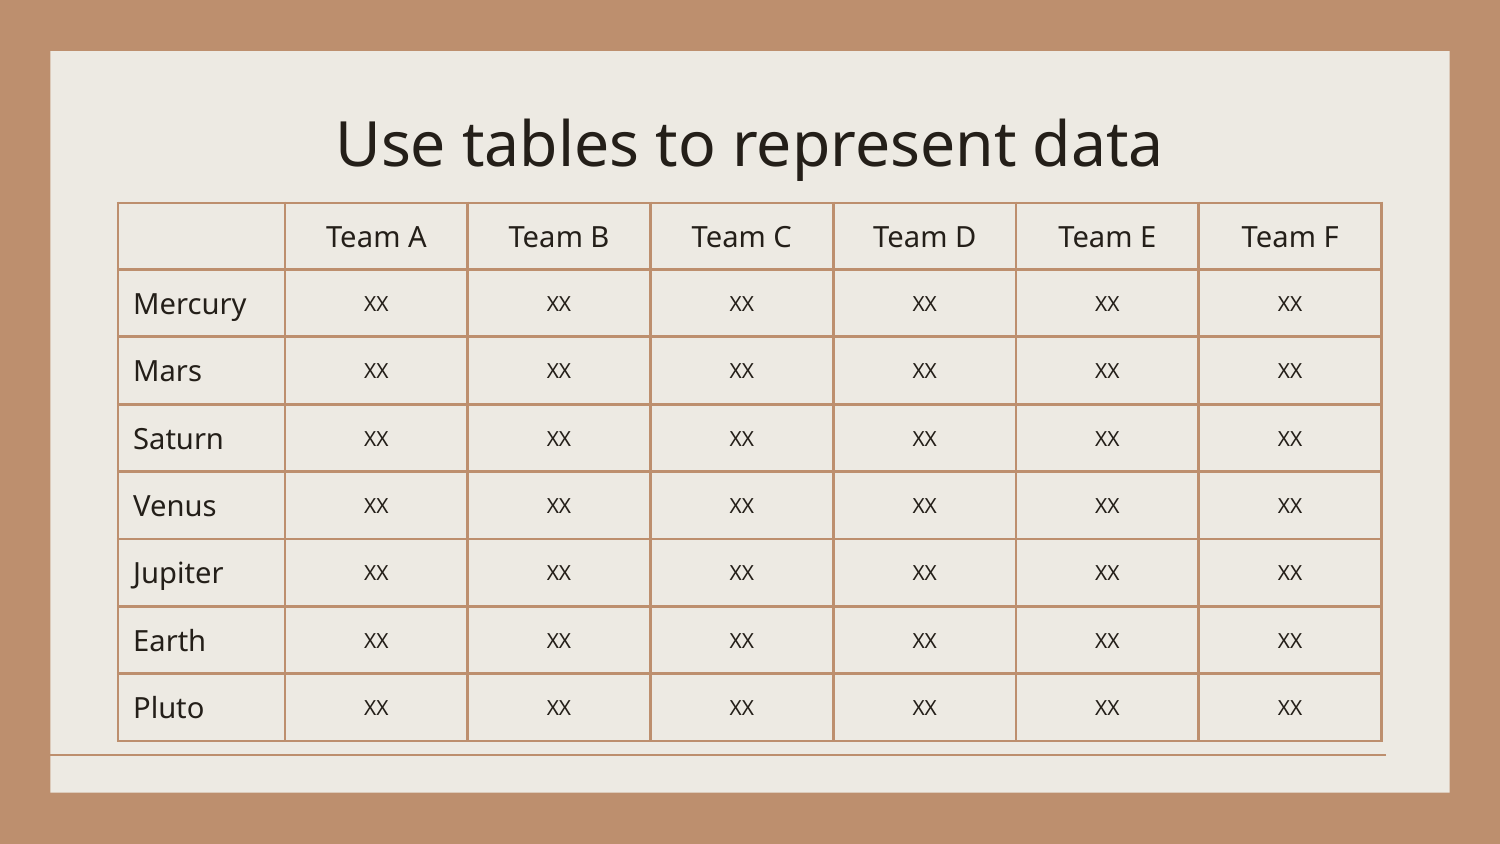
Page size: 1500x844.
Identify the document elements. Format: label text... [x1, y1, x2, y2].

table_cell Jupiter [119, 540, 284, 605]
table_cell XX [1200, 675, 1380, 740]
table_cell XX [652, 406, 832, 470]
table_header Team B [469, 204, 649, 268]
table_cell XX [835, 473, 1015, 538]
table_cell XX [835, 675, 1015, 740]
table_cell XX [652, 473, 832, 538]
table_cell XX [1017, 406, 1197, 470]
table_cell XX [286, 675, 466, 740]
table_cell XX [286, 540, 466, 605]
table_cell XX [469, 271, 649, 335]
table_cell XX [469, 473, 649, 538]
table_cell XX [1200, 608, 1380, 672]
table_cell Pluto [119, 675, 284, 740]
table_cell XX [469, 540, 649, 605]
table_cell Saturn [119, 406, 284, 470]
table_cell XX [469, 608, 649, 672]
table_cell XX [286, 271, 466, 335]
table_cell Venus [119, 473, 284, 538]
table_cell XX [652, 608, 832, 672]
table_cell XX [1200, 540, 1380, 605]
table_header Team C [652, 204, 832, 268]
table_cell XX [469, 406, 649, 470]
table_cell XX [652, 271, 832, 335]
table_cell XX [1200, 271, 1380, 335]
table_cell XX [835, 540, 1015, 605]
table_cell XX [835, 406, 1015, 470]
table_cell XX [286, 473, 466, 538]
table_cell Mercury [119, 271, 284, 335]
table_cell XX [1200, 338, 1380, 403]
table_header [119, 204, 284, 268]
table_cell XX [286, 608, 466, 672]
table_cell XX [652, 675, 832, 740]
table_cell XX [652, 540, 832, 605]
table_header Team E [1017, 204, 1197, 268]
table_header Team A [286, 204, 466, 268]
table_cell XX [469, 675, 649, 740]
table_cell XX [286, 338, 466, 403]
table_header Team D [835, 204, 1015, 268]
title Use tables to represent data [118, 88, 1382, 183]
table_cell XX [1017, 338, 1197, 403]
table_cell Mars [119, 338, 284, 403]
table_header Team F [1200, 204, 1380, 268]
table_cell XX [835, 608, 1015, 672]
table_cell XX [1200, 406, 1380, 470]
table_cell XX [469, 338, 649, 403]
table_cell XX [1017, 473, 1197, 538]
table_cell XX [835, 271, 1015, 335]
table_cell XX [1017, 608, 1197, 672]
table_cell XX [1017, 540, 1197, 605]
table_cell XX [652, 338, 832, 403]
table_cell XX [286, 406, 466, 470]
table_cell XX [1017, 271, 1197, 335]
table_cell Earth [119, 608, 284, 672]
table_cell XX [835, 338, 1015, 403]
table_cell XX [1200, 473, 1380, 538]
table_cell XX [1017, 675, 1197, 740]
